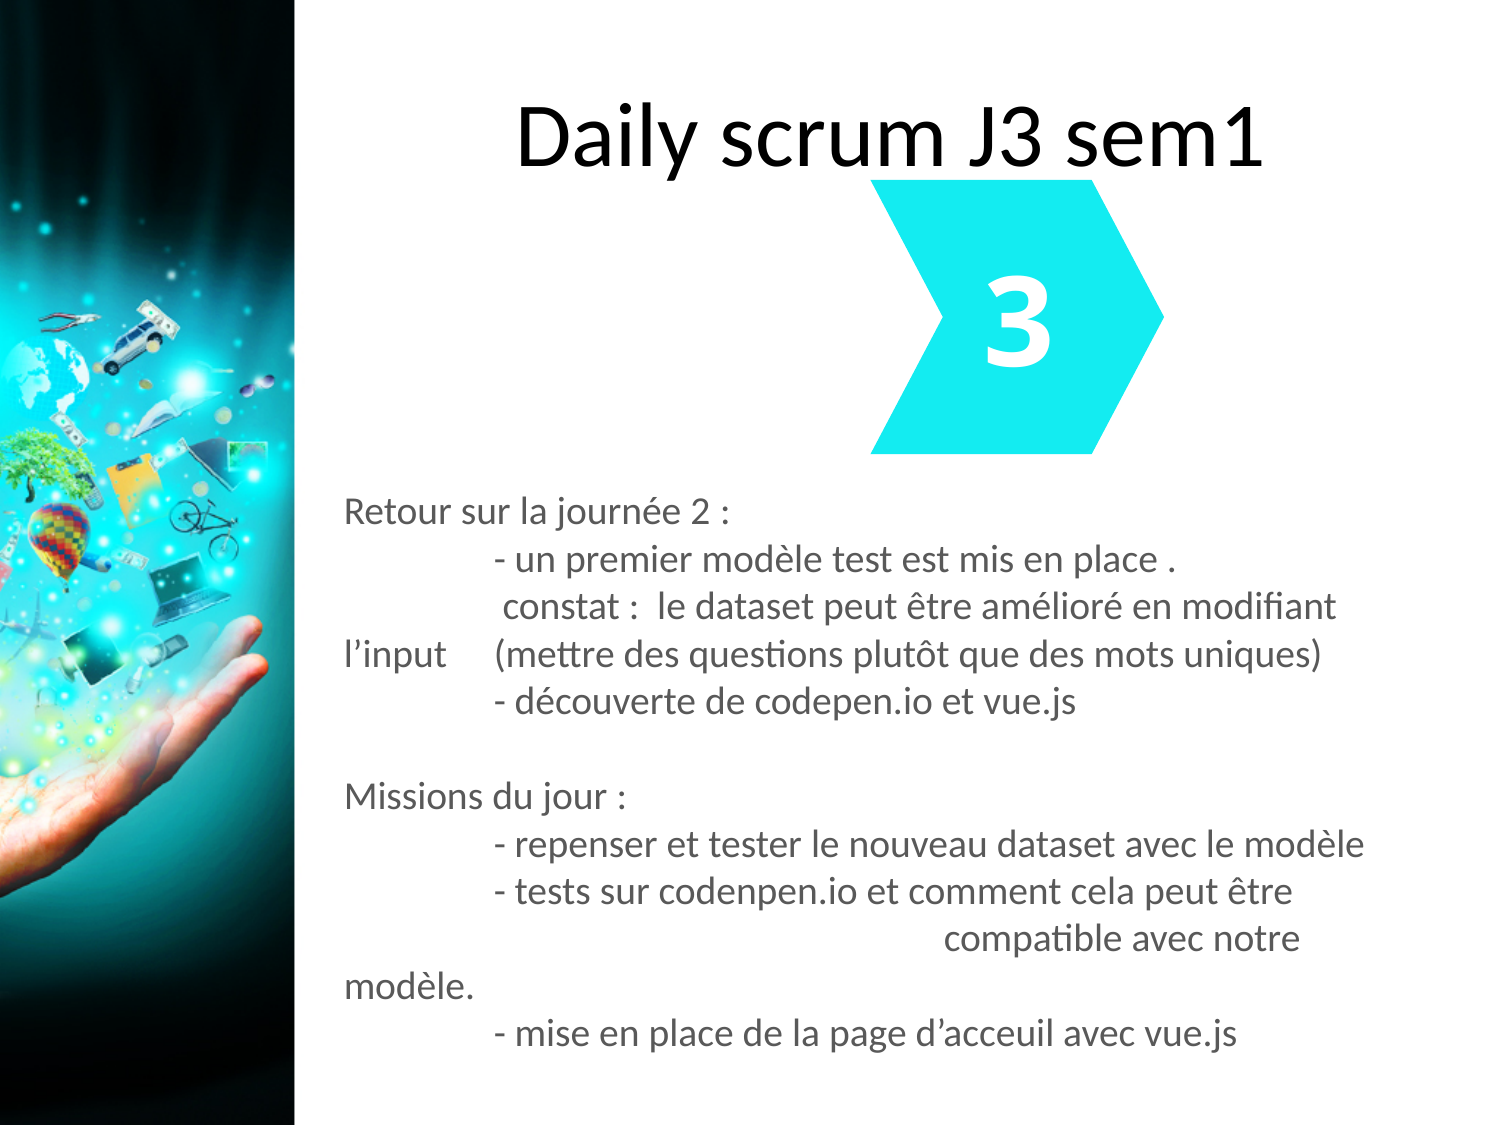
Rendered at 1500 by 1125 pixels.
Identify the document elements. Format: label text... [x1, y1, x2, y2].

text_box [373, 225, 1373, 477]
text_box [870, 179, 1165, 455]
text_box Daily scrum J3 sem1 [354, 70, 1429, 188]
text_box Retour sur la journée 2 : - un premier modèle test est mis en place . constat : le dataset peut être amélioré en modifiant l’input (mettre des questions plutôt que des mots uniques) - découverte de codepen.io et vue.js Missions du jour : - repenser et tester le nouveau dataset avec le modèle - tests sur codenpen.io et comment cela peut être compatible avec notre modèle. - mise en place de la page d’acceuil avec vue.js [329, 477, 1420, 1125]
picture [0, 0, 1500, 1125]
